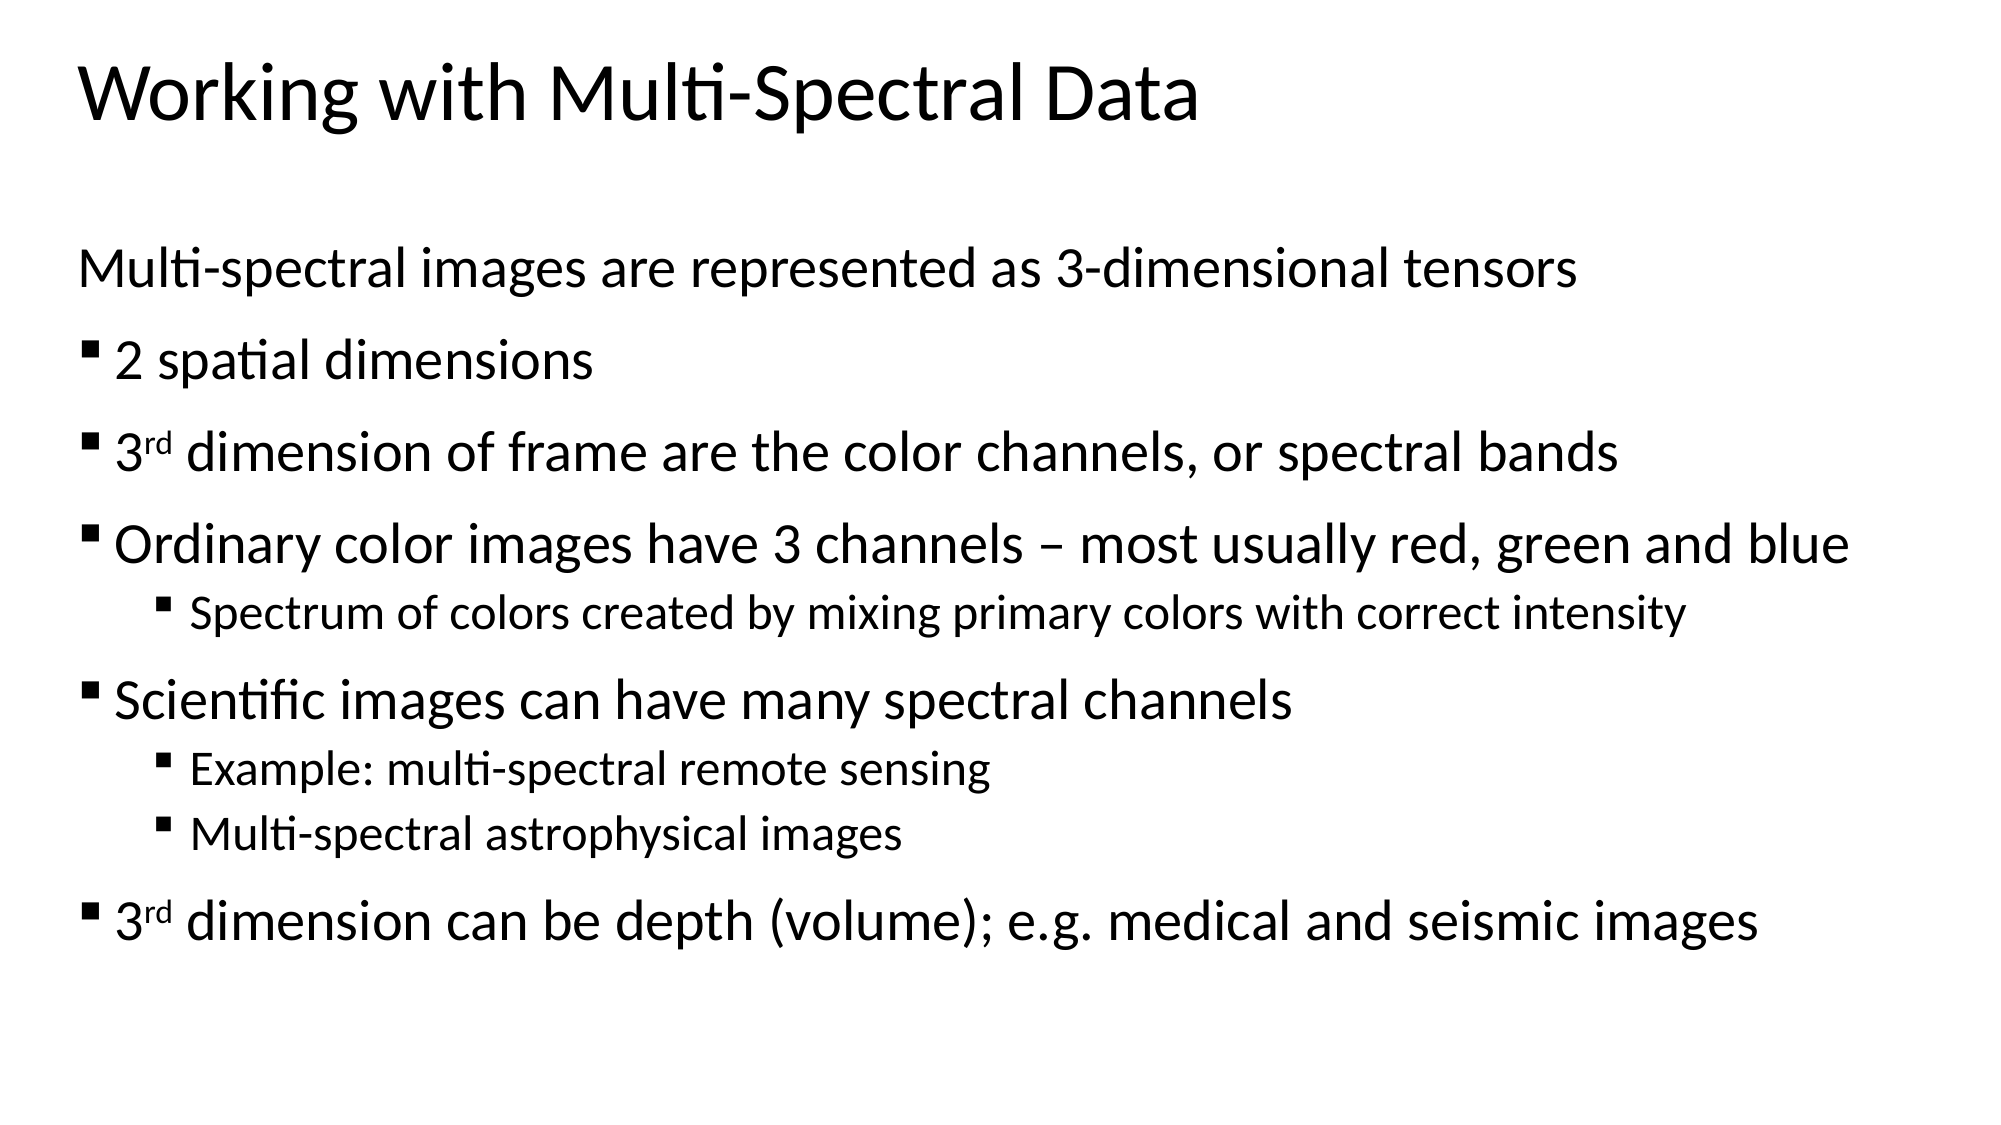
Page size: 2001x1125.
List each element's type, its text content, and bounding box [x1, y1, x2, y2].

title Working with Multi-Spectral Data [62, 30, 1953, 156]
list Multi-spectral images are represented as 3-dimensional tensors 2 spatial dimensions 3rd dimension of frame are the color channels, or spectral bands Ordinary color images have 3 channels – most usually red, green and blue Spectrum of colors created by mixing primary colors with correct intensity Scientific images can have many spectral channels Example: multi-spectral remote sensing Multi-spectral astrophysical images 3rd dimension can be depth (volume); e.g. medical and seismic images [62, 229, 1953, 1046]
